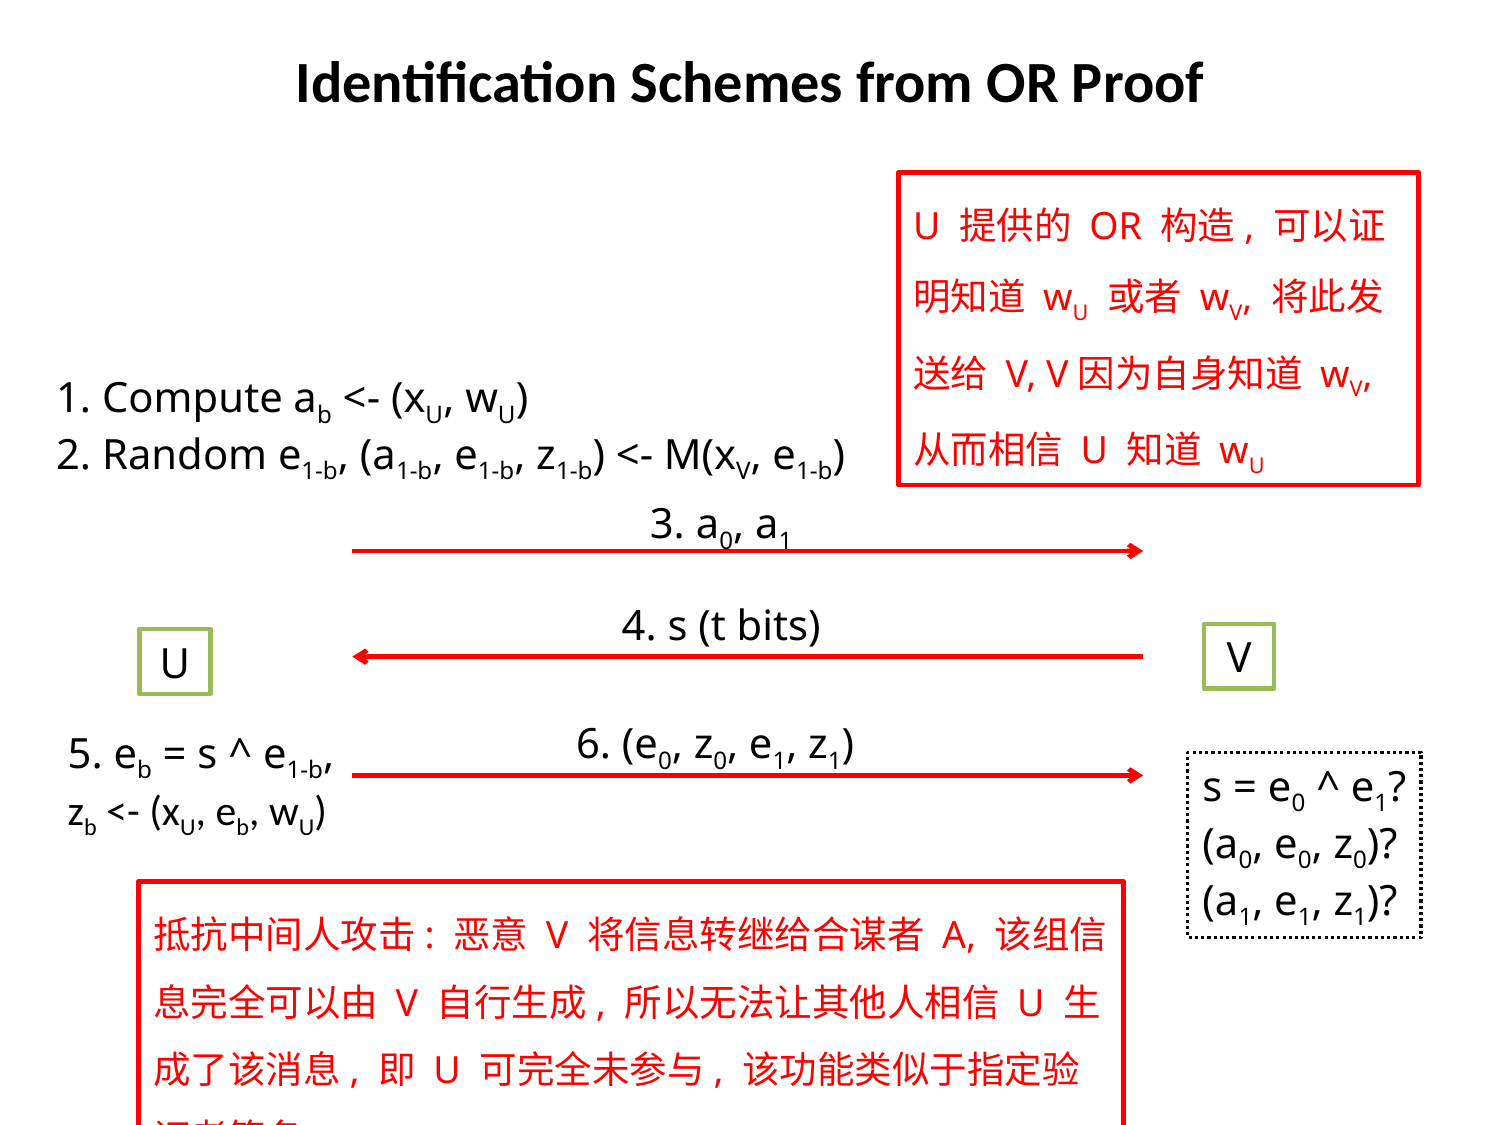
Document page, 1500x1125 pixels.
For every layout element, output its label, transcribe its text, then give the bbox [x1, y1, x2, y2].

text_box 4. s (t bits) [606, 591, 836, 656]
text_box U [139, 629, 211, 694]
text_box 1. Compute ab <- (xU, wU) 2. Random e1-b, (a1-b, e1-b, z1-b) <- M(xV, e1-b) [41, 363, 986, 493]
text_box s = e0 ^ e1? (a0, e0, z0)? (a1, e1, z1)? [1187, 752, 1422, 938]
text_box 抵抗中间人攻击: 恶意 V 将信息转继给合谋者 A, 该组信息完全可以由 V 自行生成, 所以无法让其他人相信 U 生成了该消息, 即 U 可完全未参与, 该功能类似于指定验证者签名 [138, 881, 1124, 1125]
text_box 6. (e0, z0, e1, z1) [561, 709, 870, 774]
text_box U 提供的 OR 构造, 可以证明知道 wU 或者 wV, 将此发送给 V, V因为自身知道 wV, 从而相信 U 知道 wU [898, 172, 1419, 485]
text_box 3. a0, a1 [635, 489, 808, 550]
text_box Identification Schemes from OR Proof [0, 37, 1500, 140]
text_box V [1204, 623, 1275, 689]
text_box 5. eb = s ^ e1-b, zb <- (xU, eb, wU) [52, 719, 350, 848]
